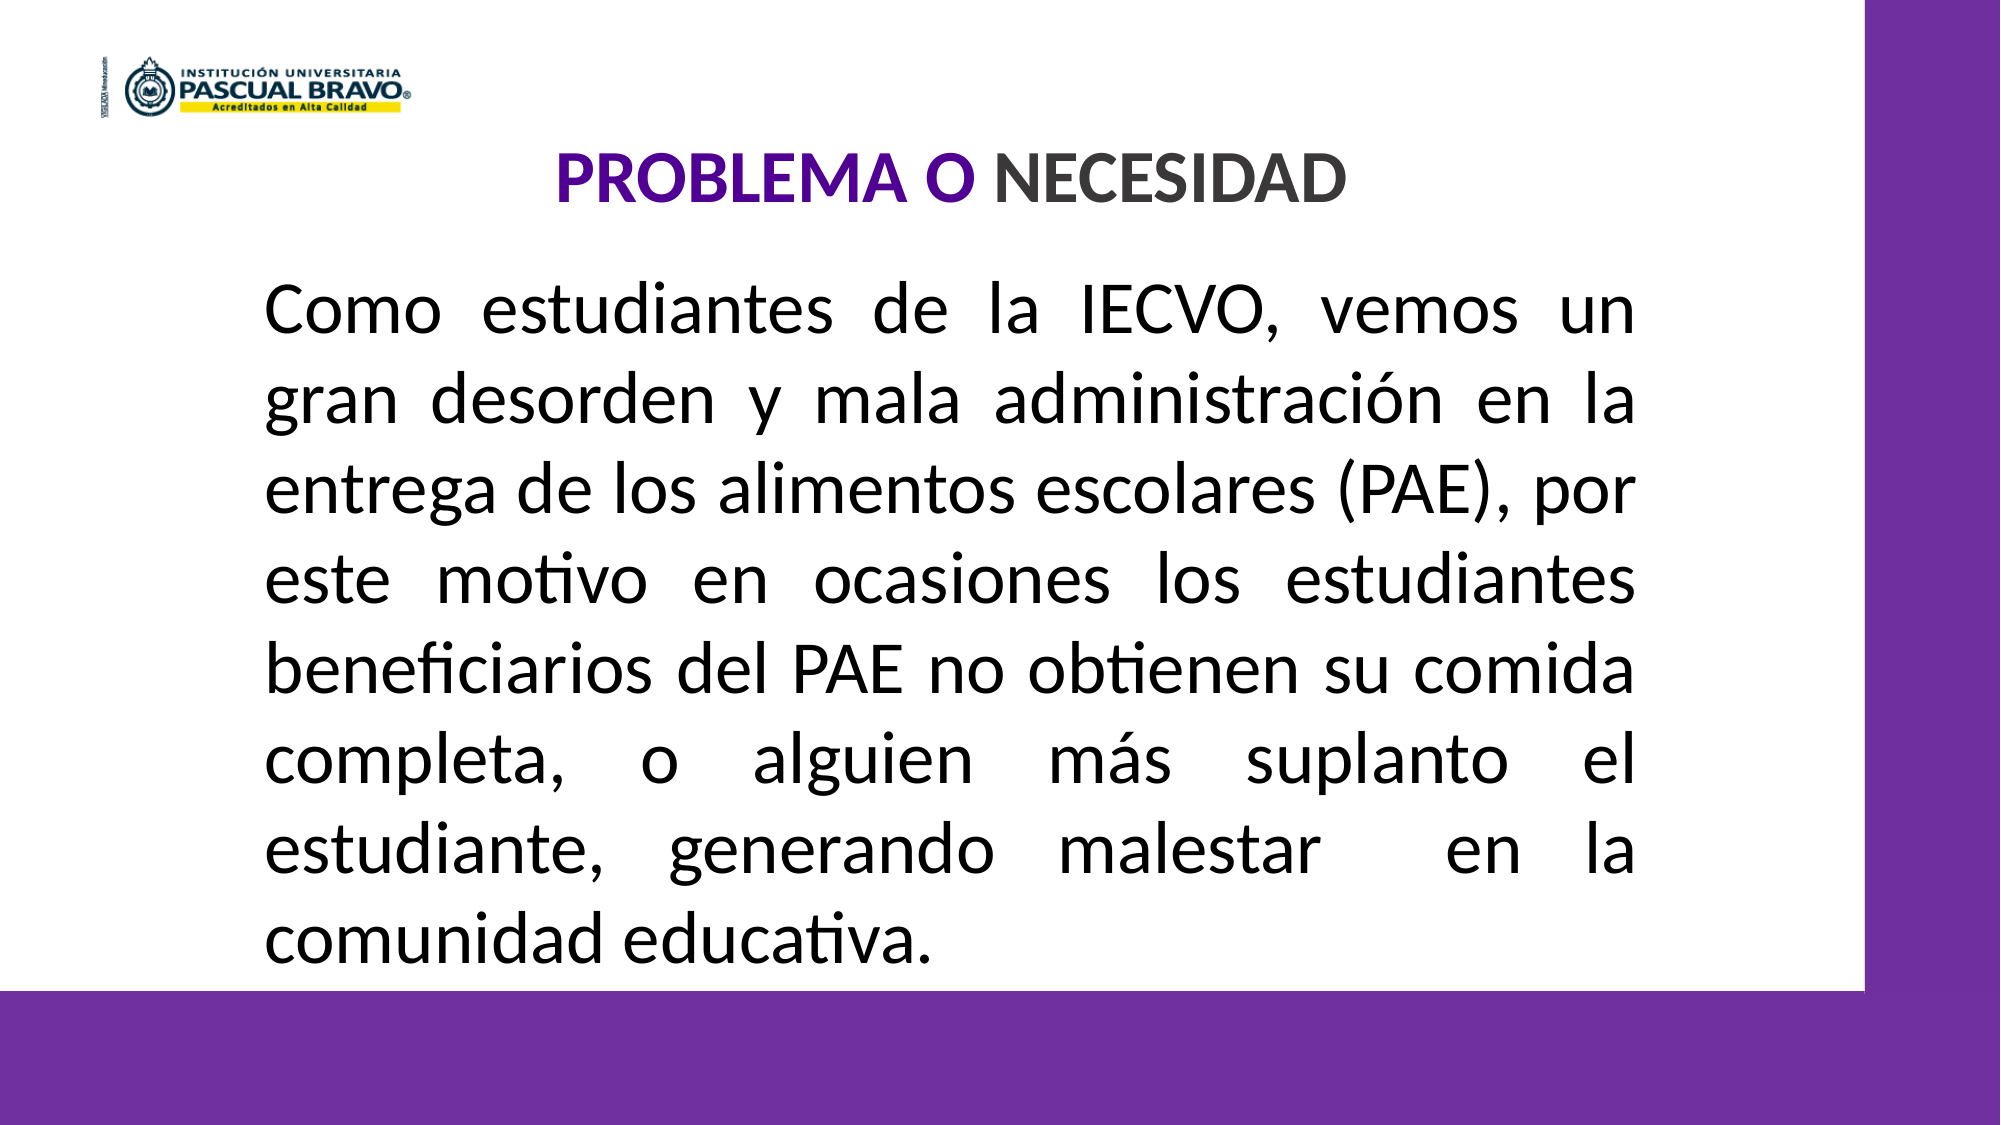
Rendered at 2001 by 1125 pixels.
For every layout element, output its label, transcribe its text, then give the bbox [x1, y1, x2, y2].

text_box [0, 993, 2000, 1125]
text_box PROBLEMA O NECESIDAD [451, 120, 1452, 226]
picture [0, 0, 2001, 1125]
text_box Como estudiantes de la IECVO, vemos un gran desorden y mala administración en la entrega de los alimentos escolares (PAE), por este motivo en ocasiones los estudiantes beneﬁciarios del PAE no obtienen su comida completa, o alguien más suplanto el estudiante, generando malestar en la comunidad educativa. [249, 251, 1654, 987]
